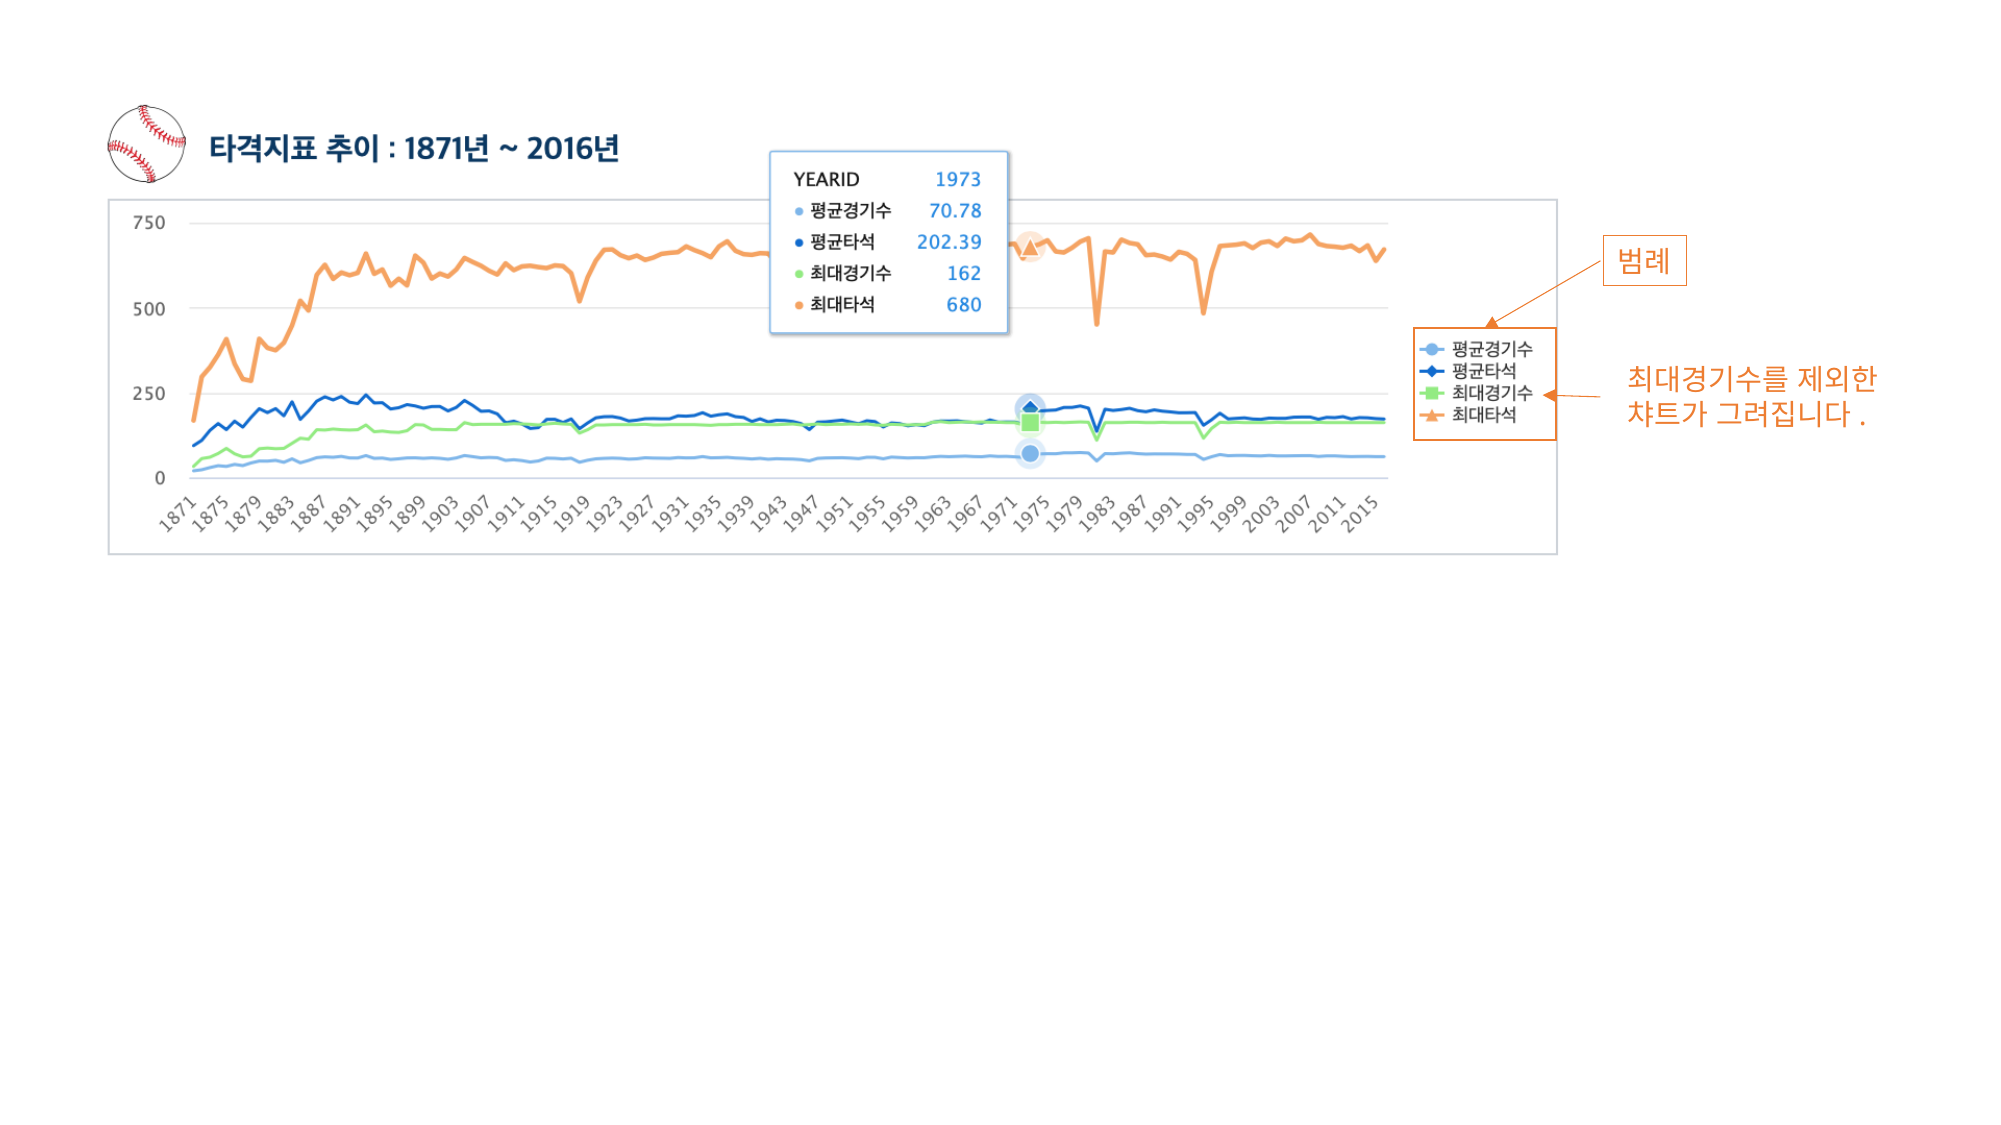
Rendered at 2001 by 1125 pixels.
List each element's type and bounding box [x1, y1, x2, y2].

text_box [91, 83, 1907, 573]
